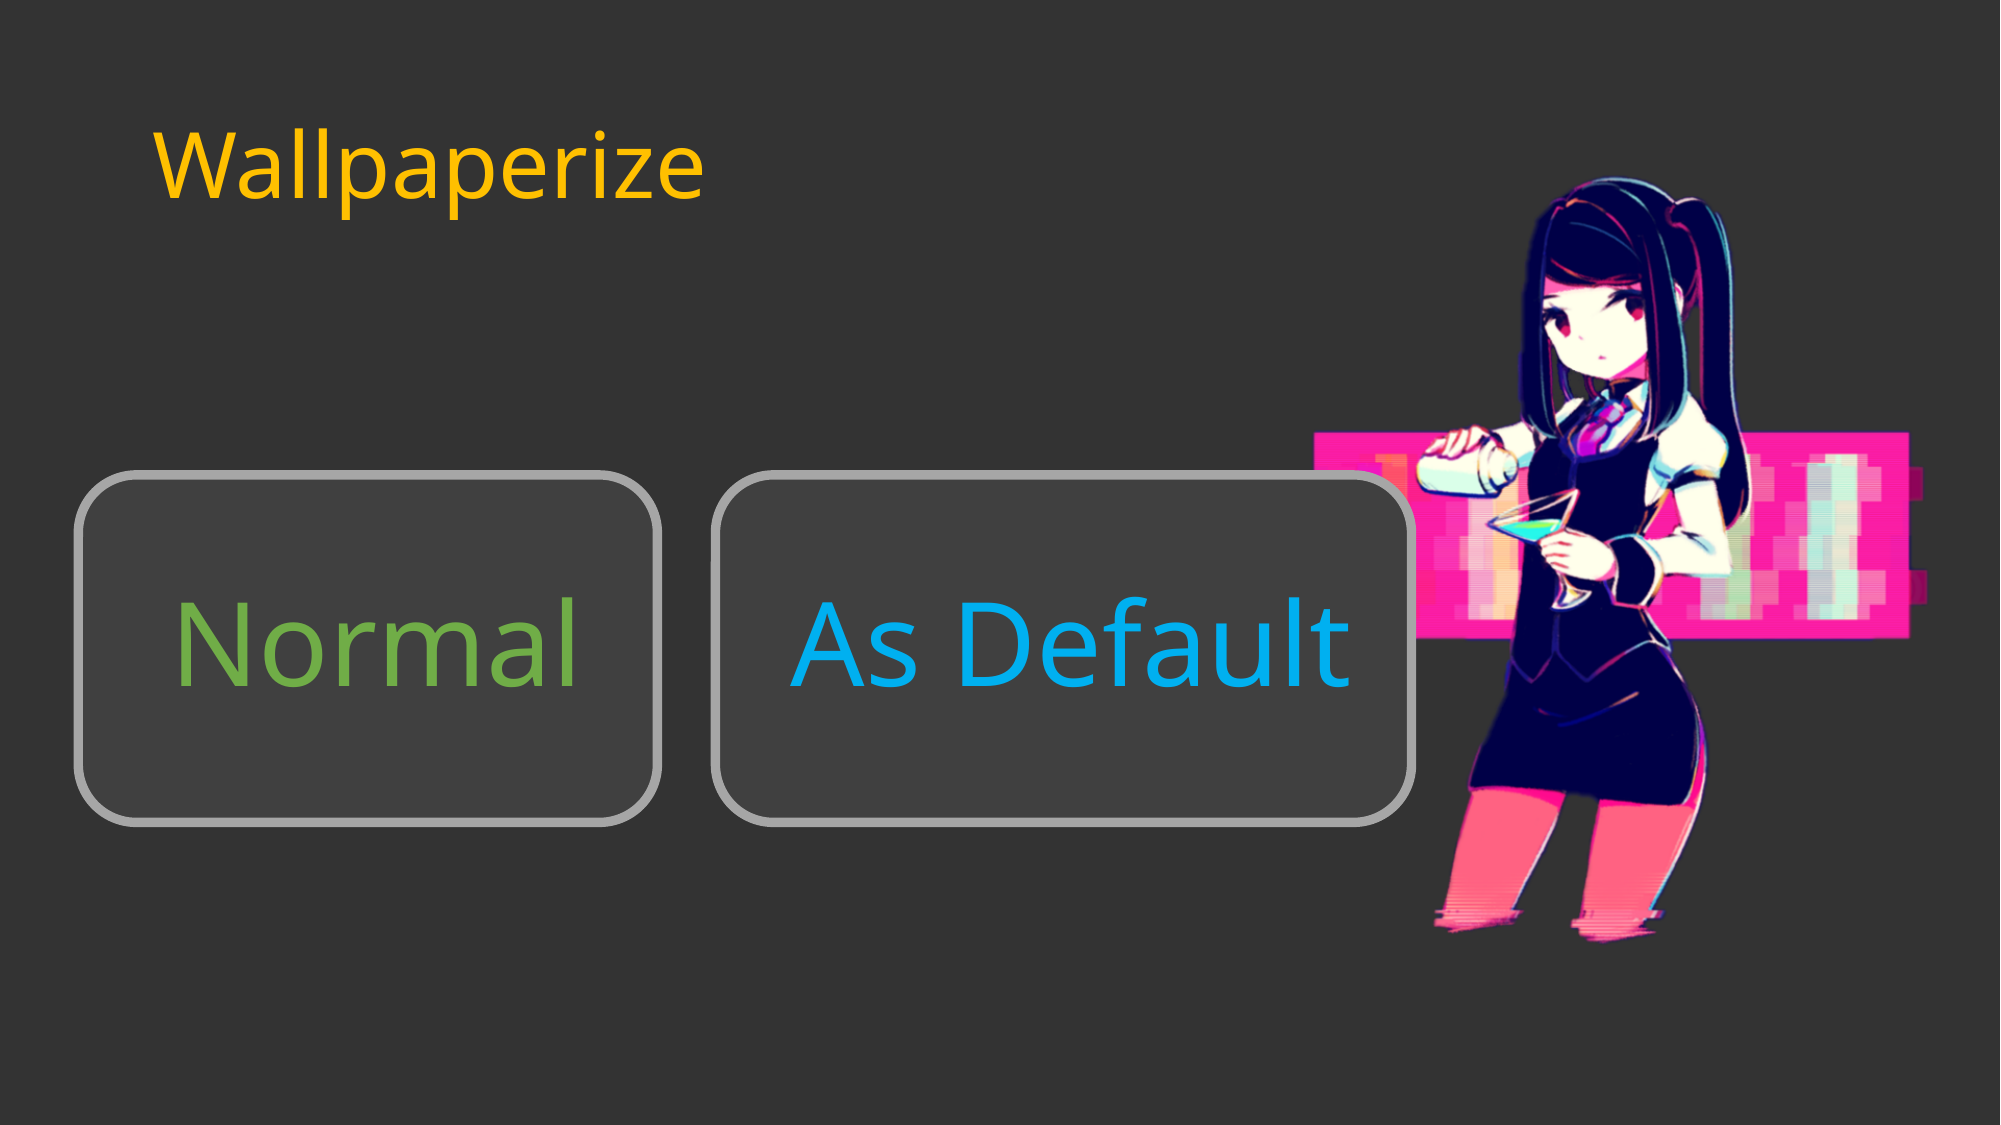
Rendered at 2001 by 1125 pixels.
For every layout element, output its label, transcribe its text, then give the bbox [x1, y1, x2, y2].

title Wallpaperize [137, 59, 1863, 278]
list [77, 315, 1412, 982]
picture [0, 0, 2000, 1125]
